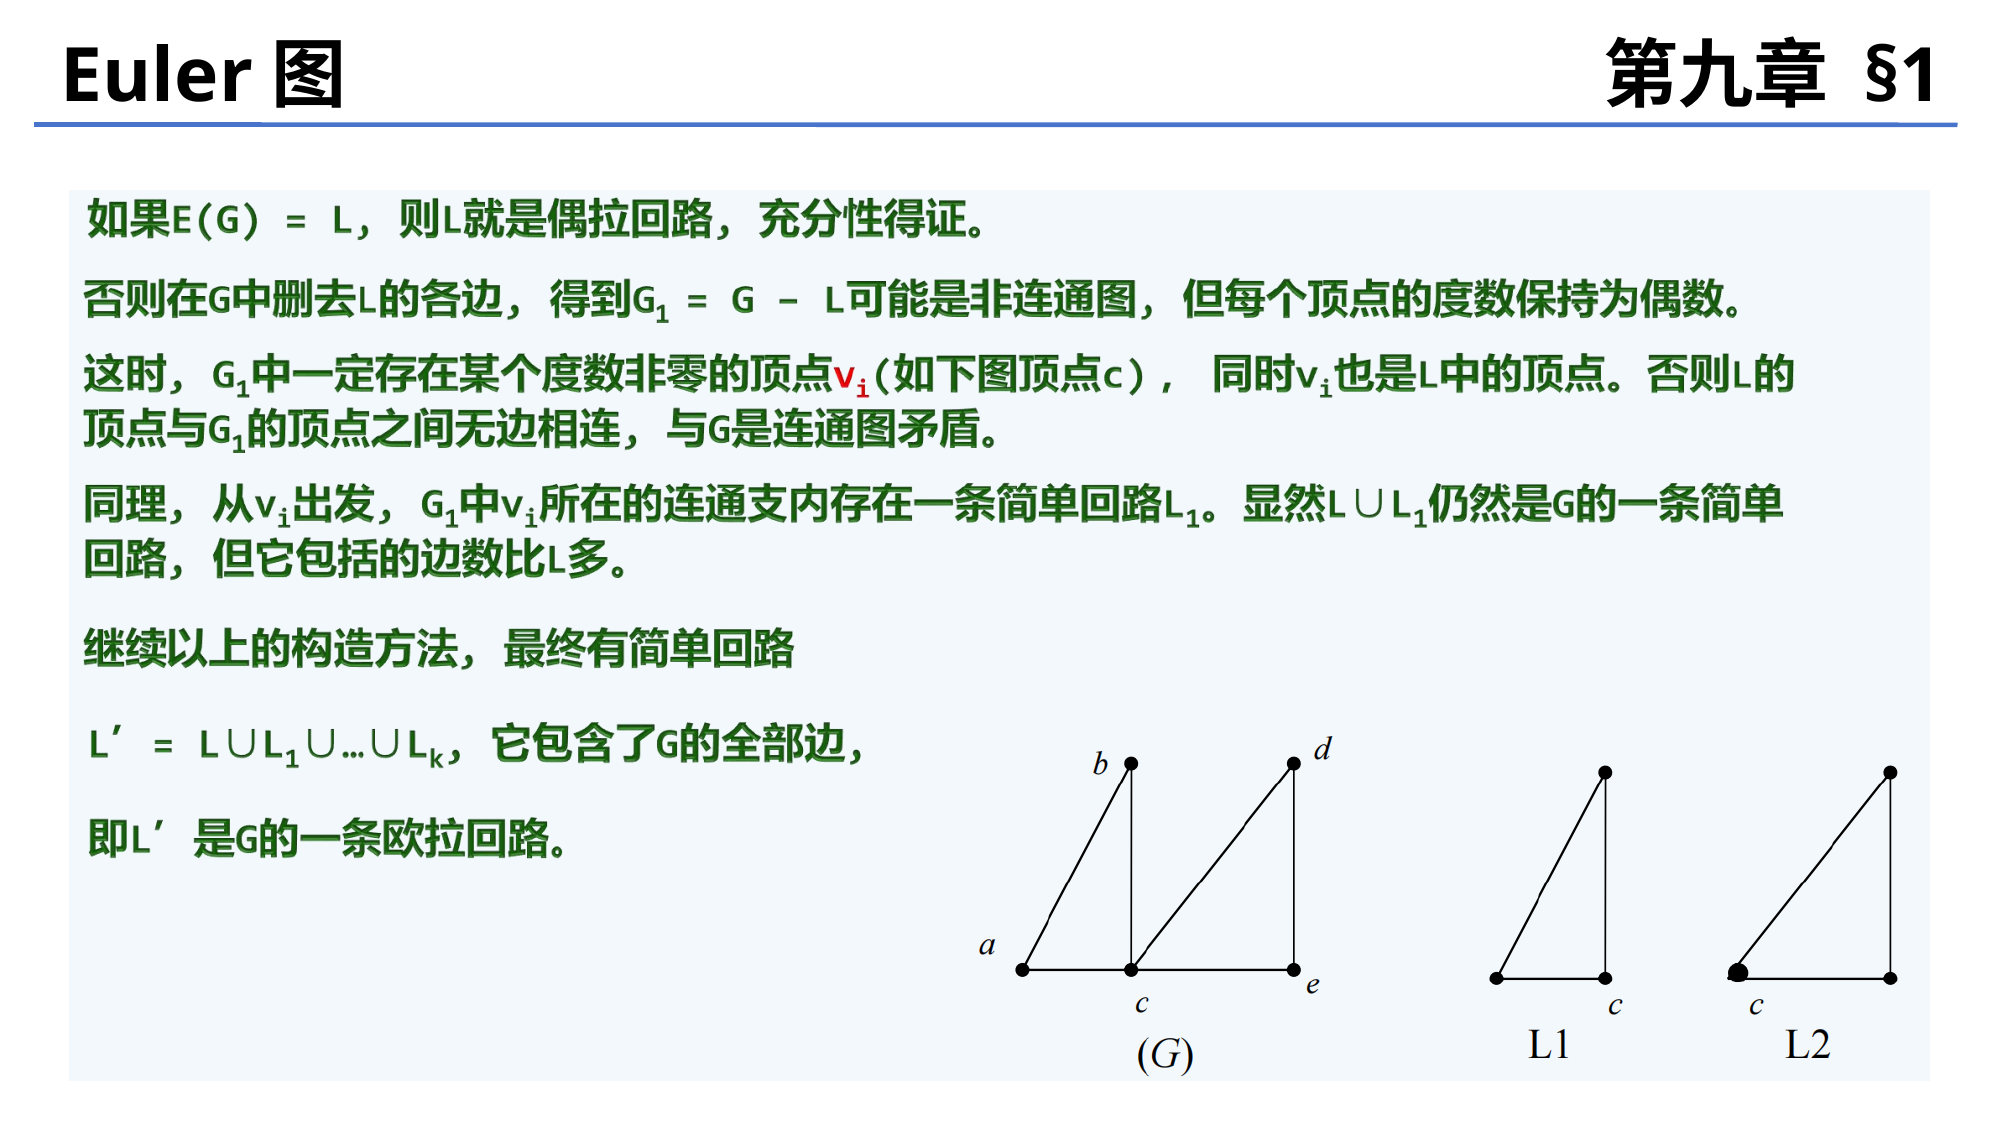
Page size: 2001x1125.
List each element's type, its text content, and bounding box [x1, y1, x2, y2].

text_box Euler图 [46, 18, 932, 124]
text_box 第九章 §1 [1576, 19, 1958, 124]
picture [69, 189, 1931, 1081]
